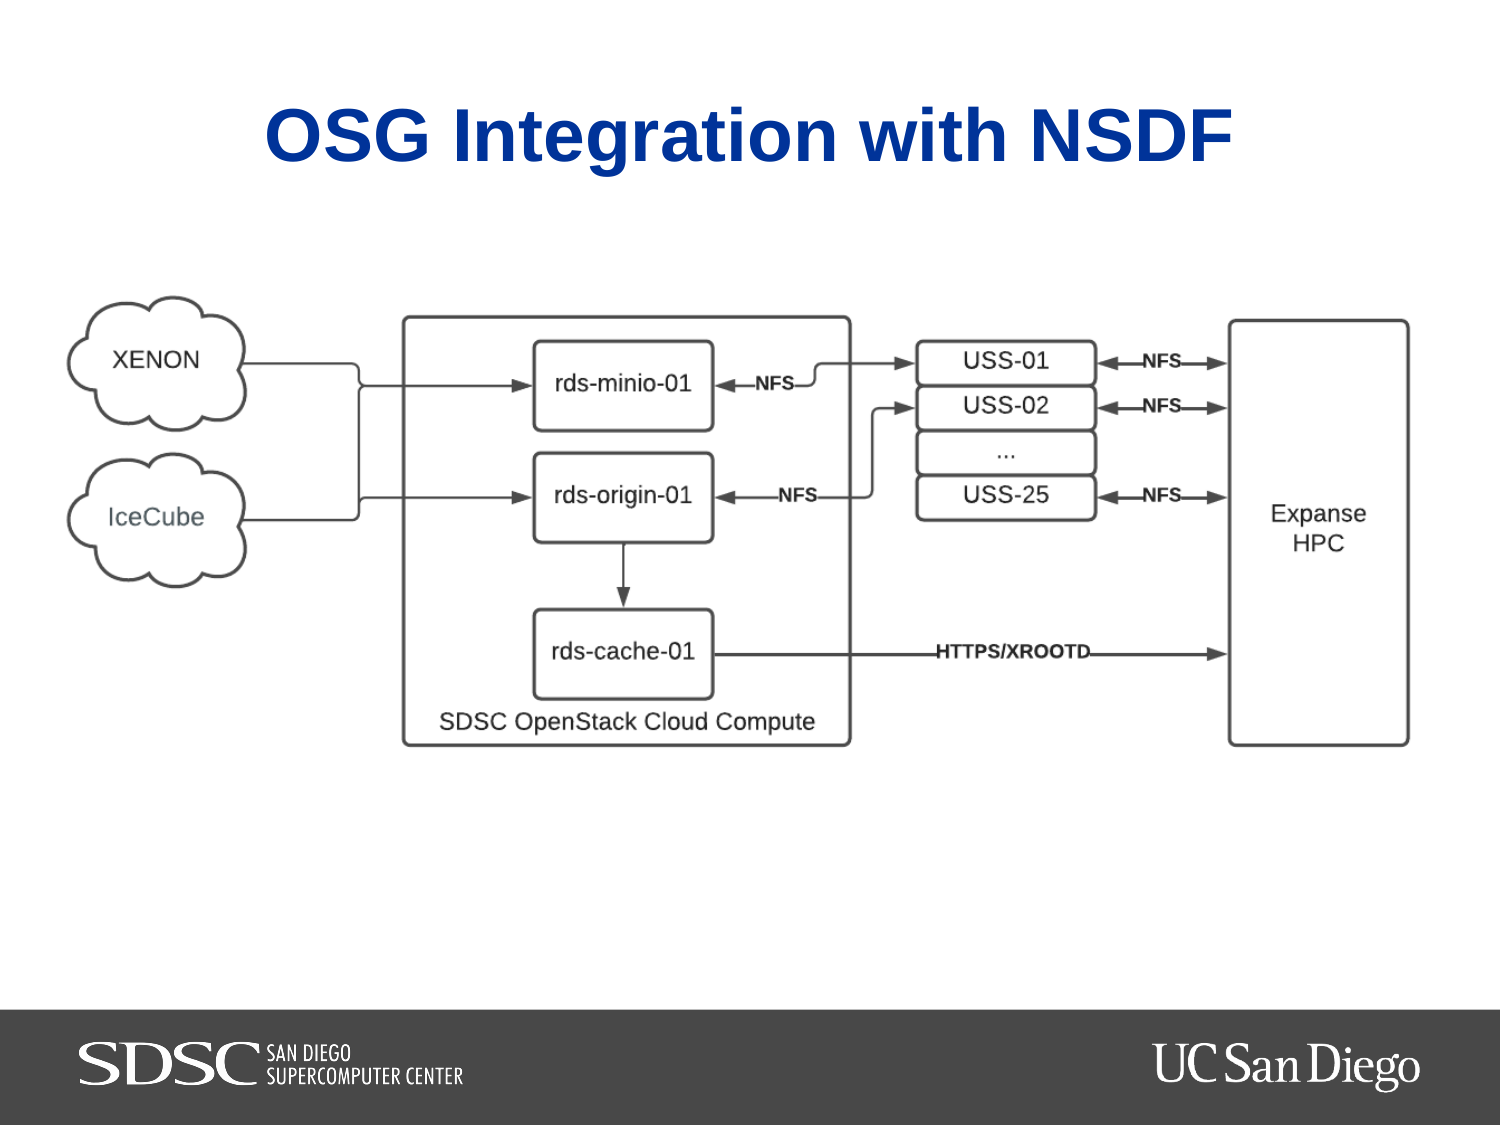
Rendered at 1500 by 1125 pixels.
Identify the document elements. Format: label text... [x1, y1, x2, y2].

picture [77, 1040, 466, 1086]
picture [24, 245, 1476, 852]
picture [1149, 1040, 1422, 1095]
title OSG Integration with NSDF [24, 50, 1475, 221]
